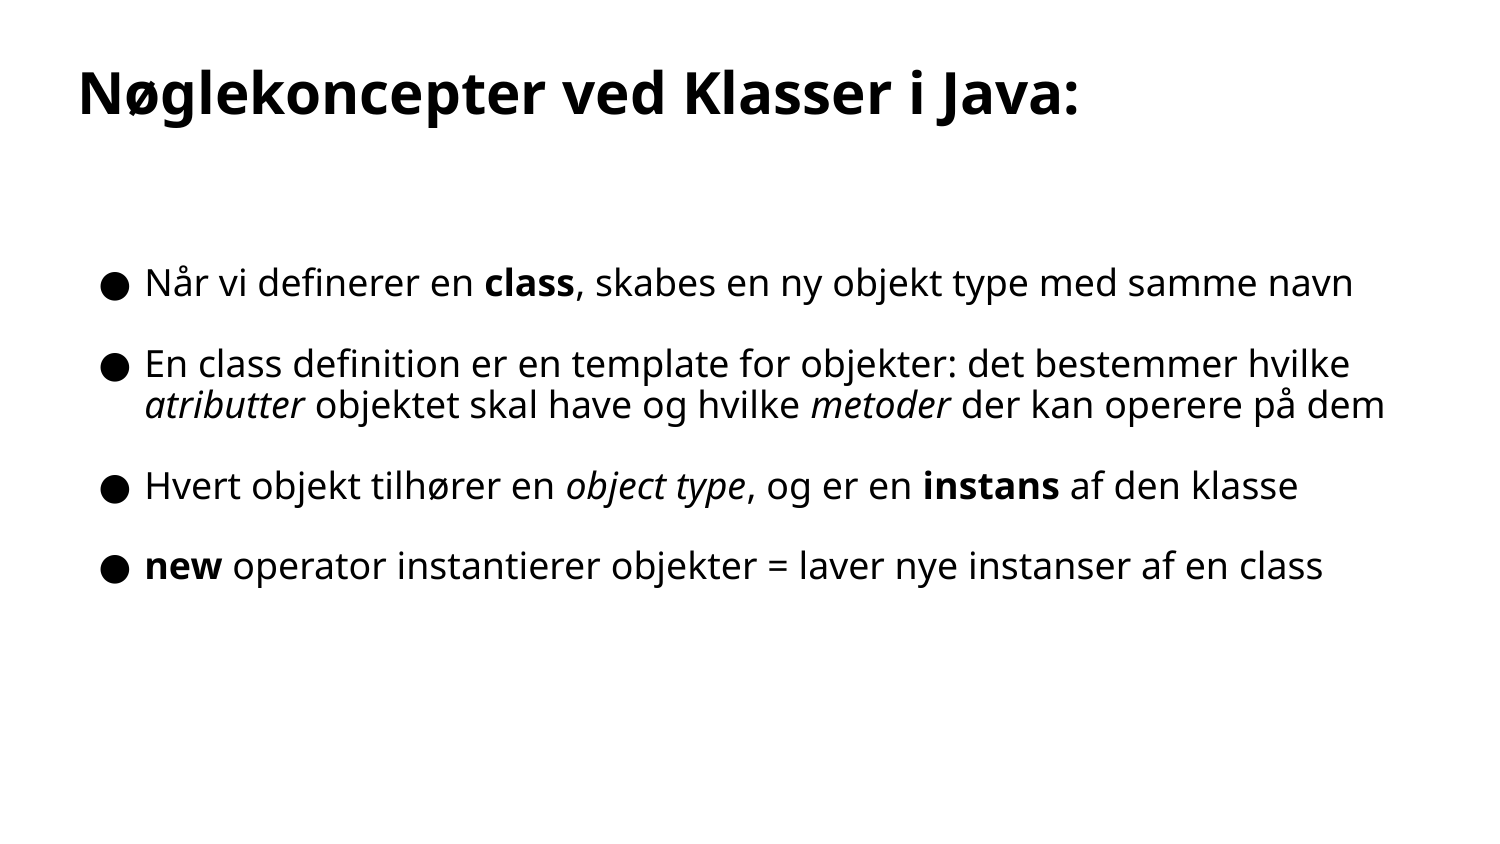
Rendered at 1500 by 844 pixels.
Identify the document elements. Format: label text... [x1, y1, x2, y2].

title Nøglekoncepter ved Klasser i Java: [74, 66, 1426, 155]
list Når vi definerer en class, skabes en ny objekt type med samme navn En class definition er en template for objekter: det bestemmer hvilke atributter objektet skal have og hvilke metoder der kan operere på dem Hvert objekt tilhører en object type, og er en instans af den klasse new operator instantierer objekter = laver nye instanser af en class [66, 261, 1418, 770]
